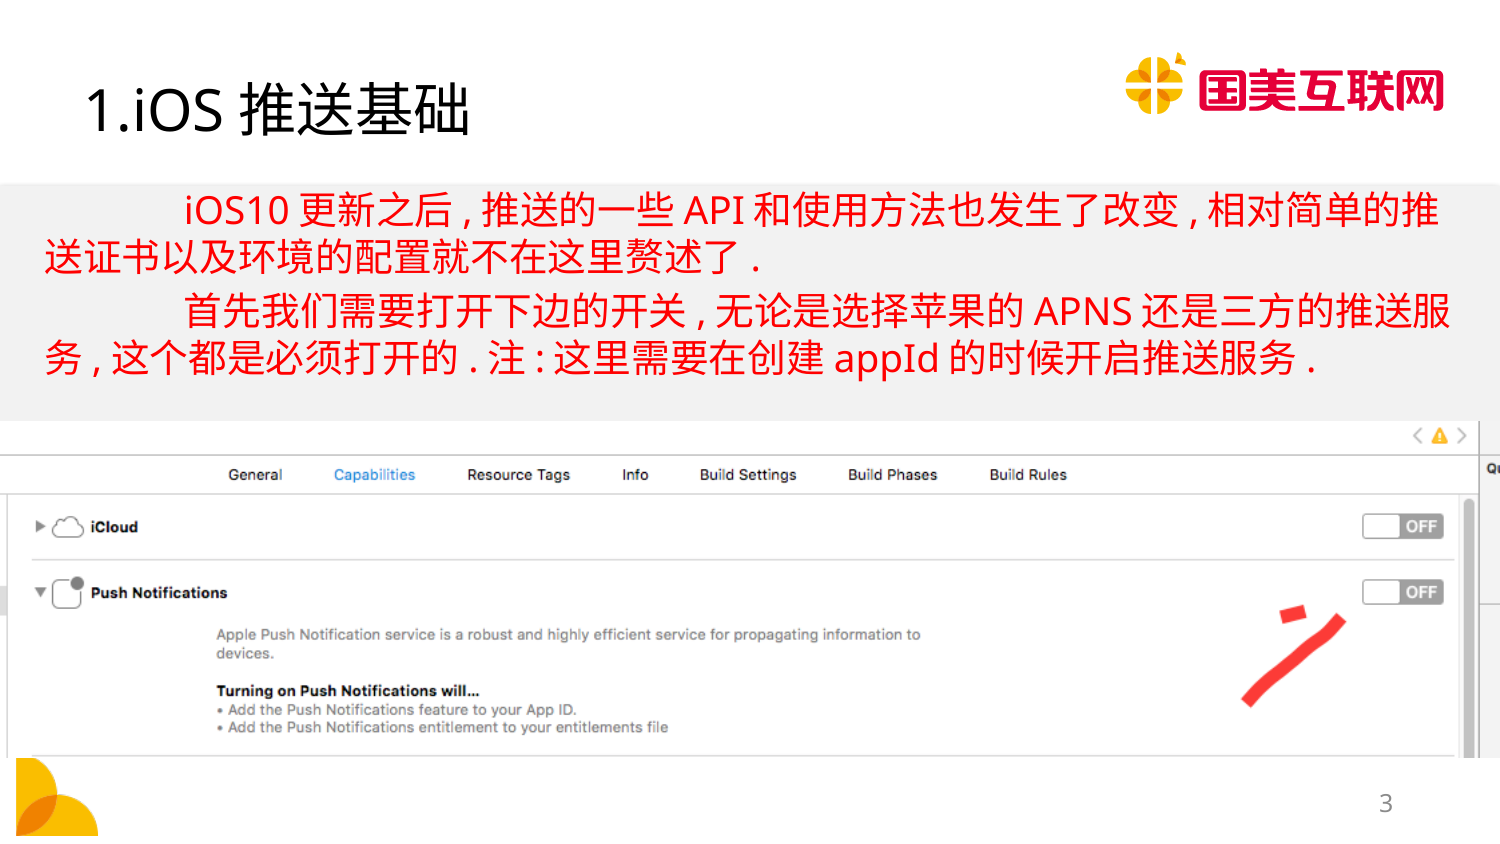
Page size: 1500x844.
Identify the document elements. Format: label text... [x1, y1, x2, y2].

picture [1419, 43, 1465, 128]
text_box 2 [1364, 782, 1500, 827]
picture [0, 421, 1500, 836]
title 1.iOS推送基础 [68, 37, 1419, 179]
list iOS10更新之后,推送的一些API和使用方法也发生了改变,相对简单的推送证书以及环境的配置就不在这里赘述了. 首先我们需要打开下边的开关,无论是选择苹果的APNS还是三方的推送服务,这个都是必须打开的.注:这里需要在创建appId的时候开启推送服务. [29, 178, 1471, 420]
